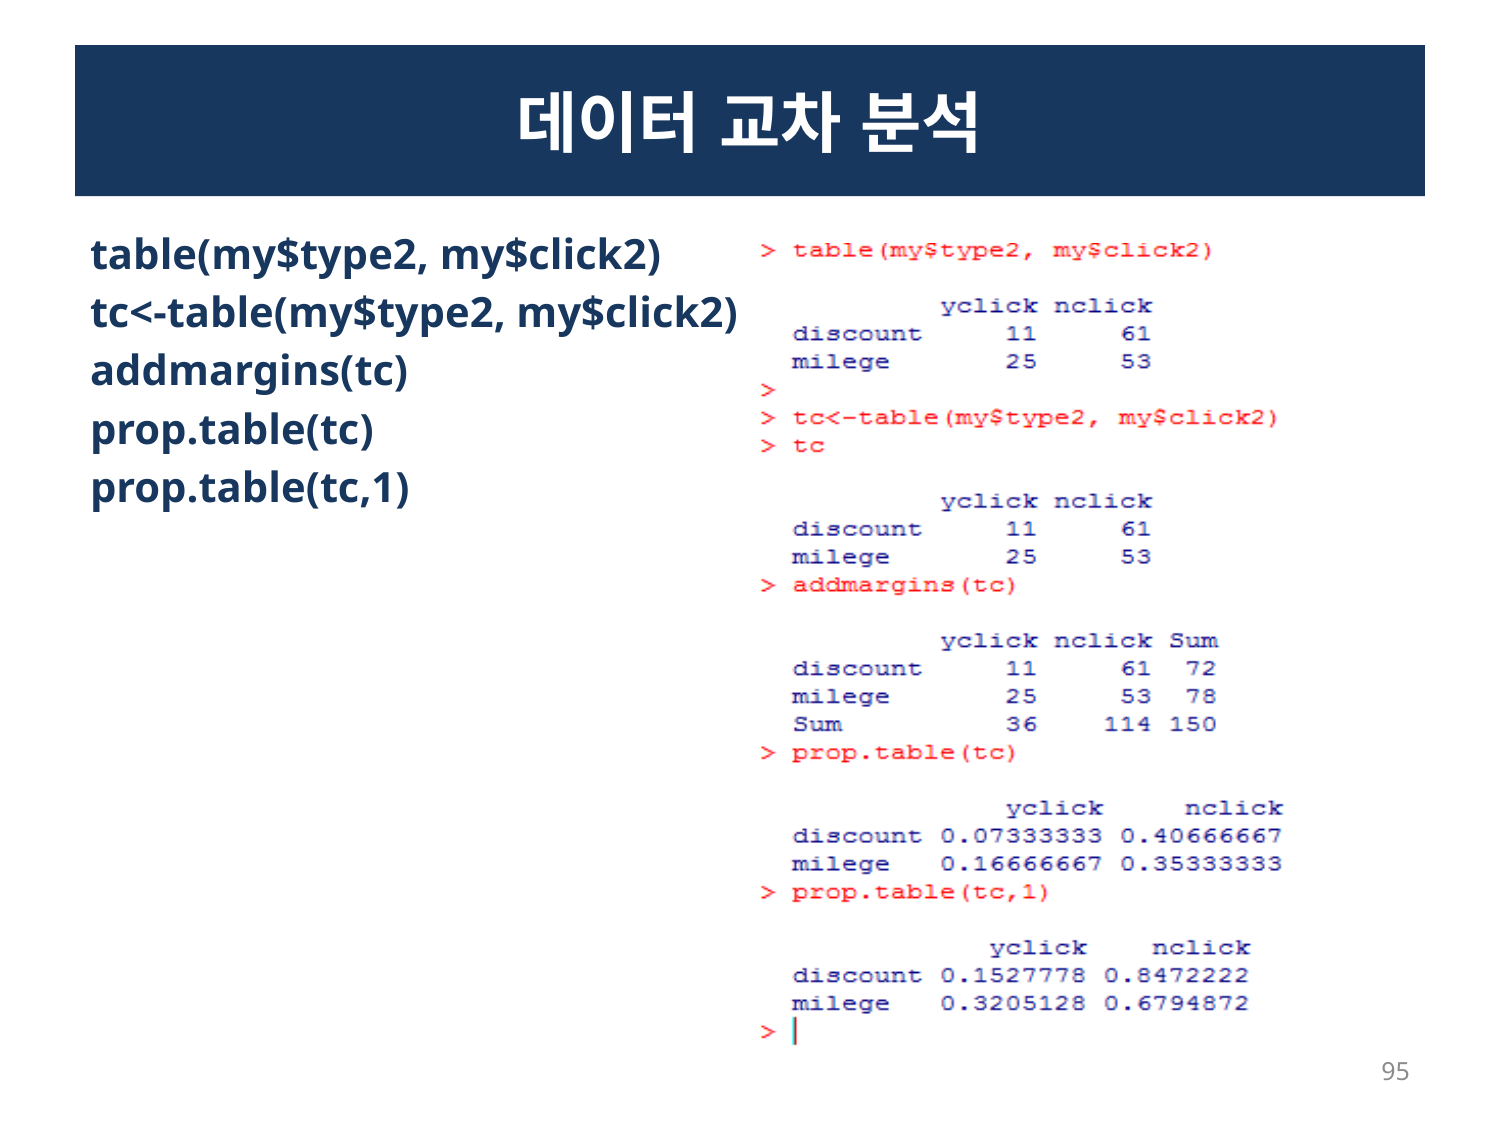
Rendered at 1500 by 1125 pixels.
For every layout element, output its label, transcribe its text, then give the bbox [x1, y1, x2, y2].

picture [749, 243, 1404, 1047]
list table(my$type2, my$click2) tc<-table(my$type2, my$click2) addmargins(tc) prop.table(tc) prop.table(tc,1) [75, 219, 1425, 1005]
title 데이터 교차 분석 [75, 45, 1425, 197]
slide_number 95 [1074, 1042, 1425, 1103]
